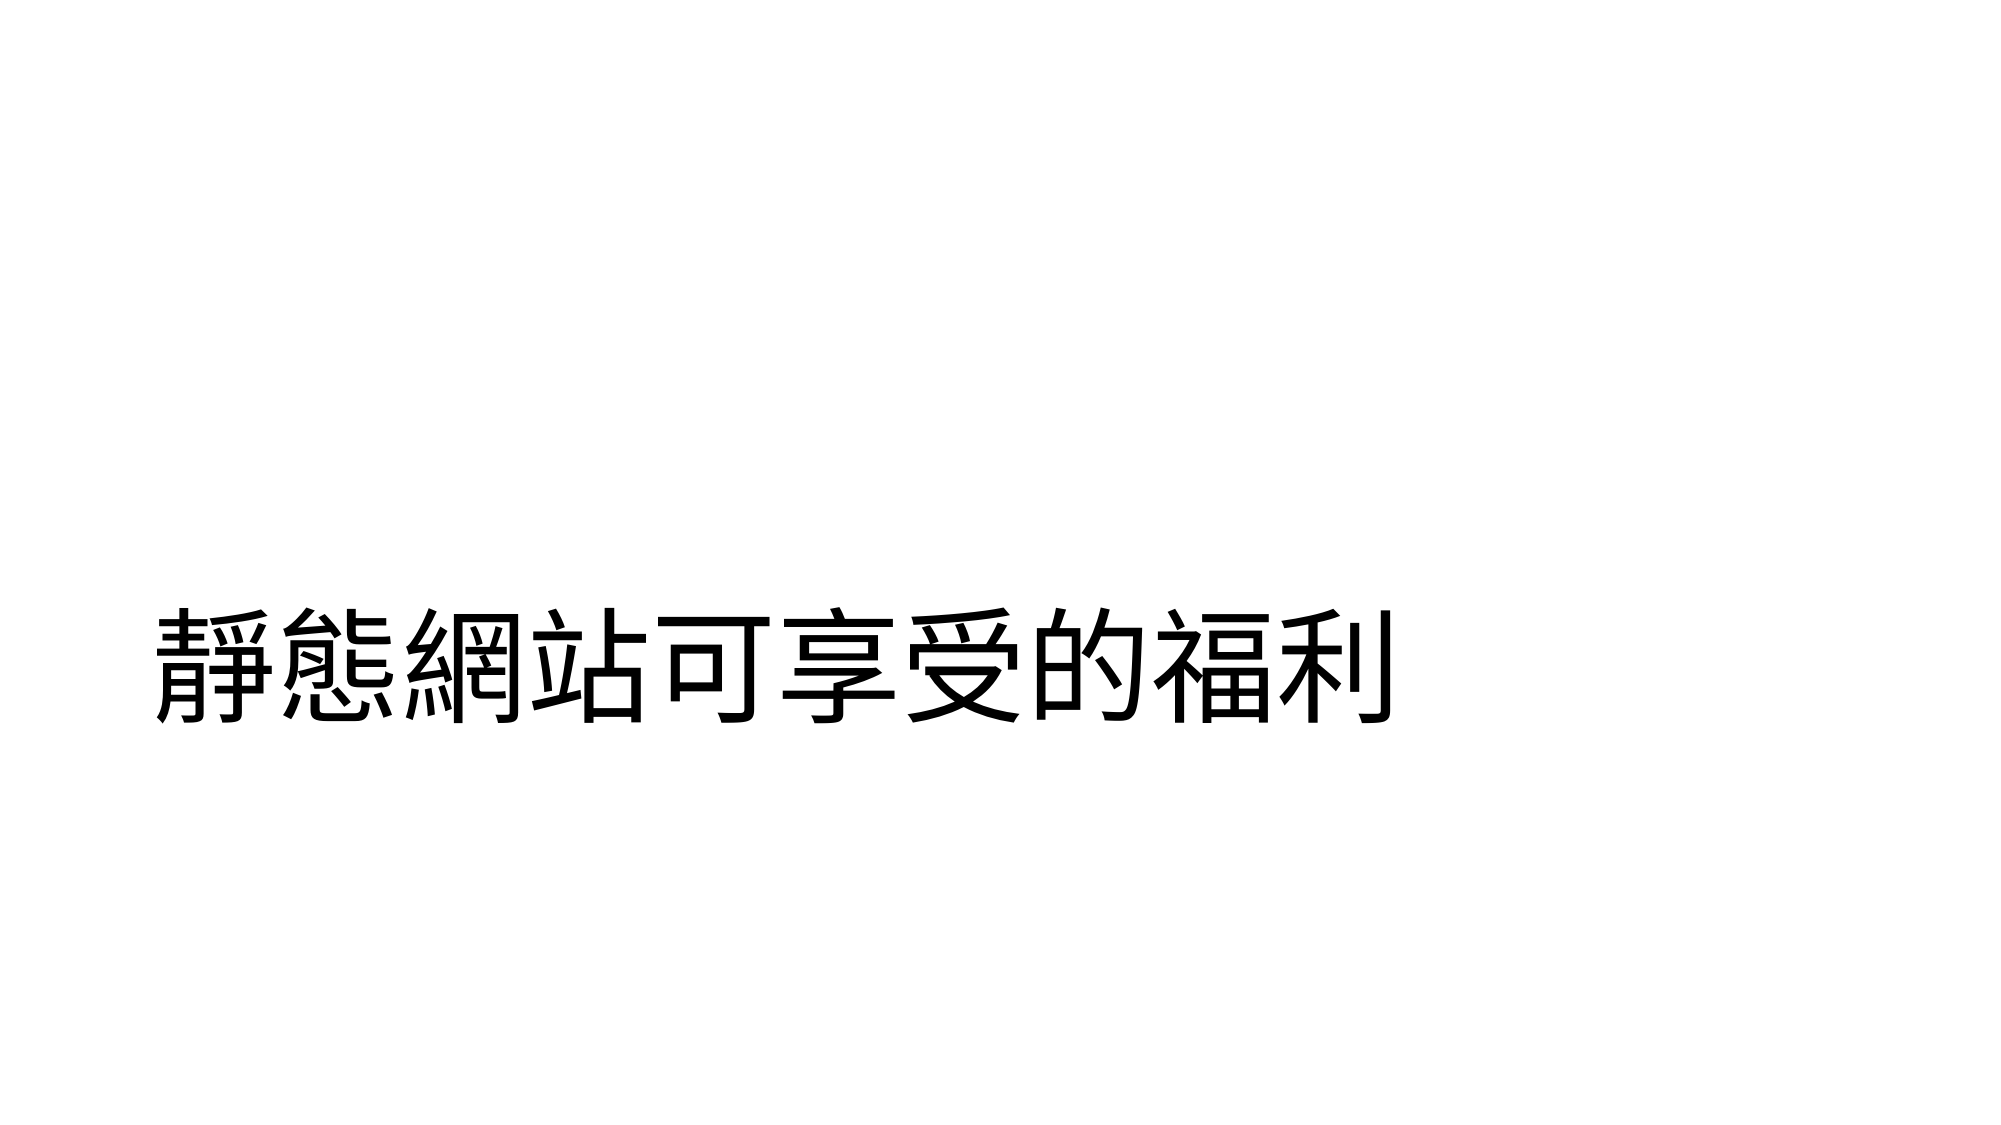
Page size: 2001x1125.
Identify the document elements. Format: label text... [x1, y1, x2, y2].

title 靜態網站可享受的福利 [136, 280, 1862, 749]
